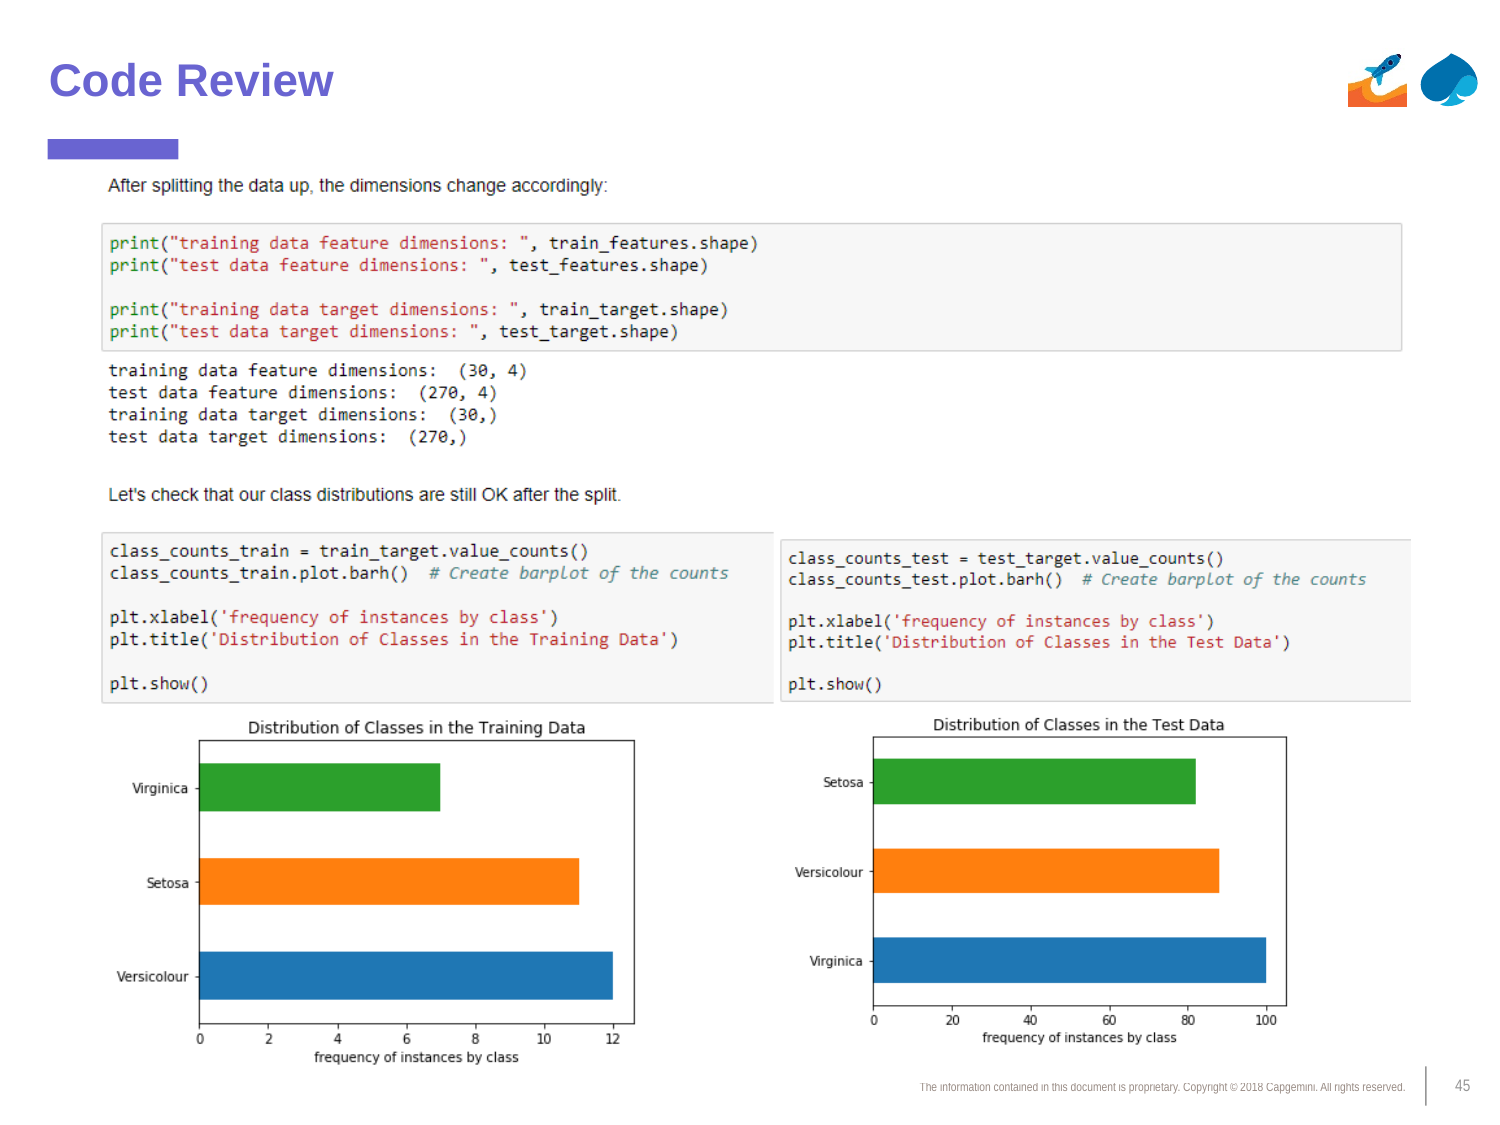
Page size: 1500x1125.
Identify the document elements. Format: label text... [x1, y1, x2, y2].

picture [95, 162, 1412, 1083]
title Code Review [0, 0, 1500, 161]
